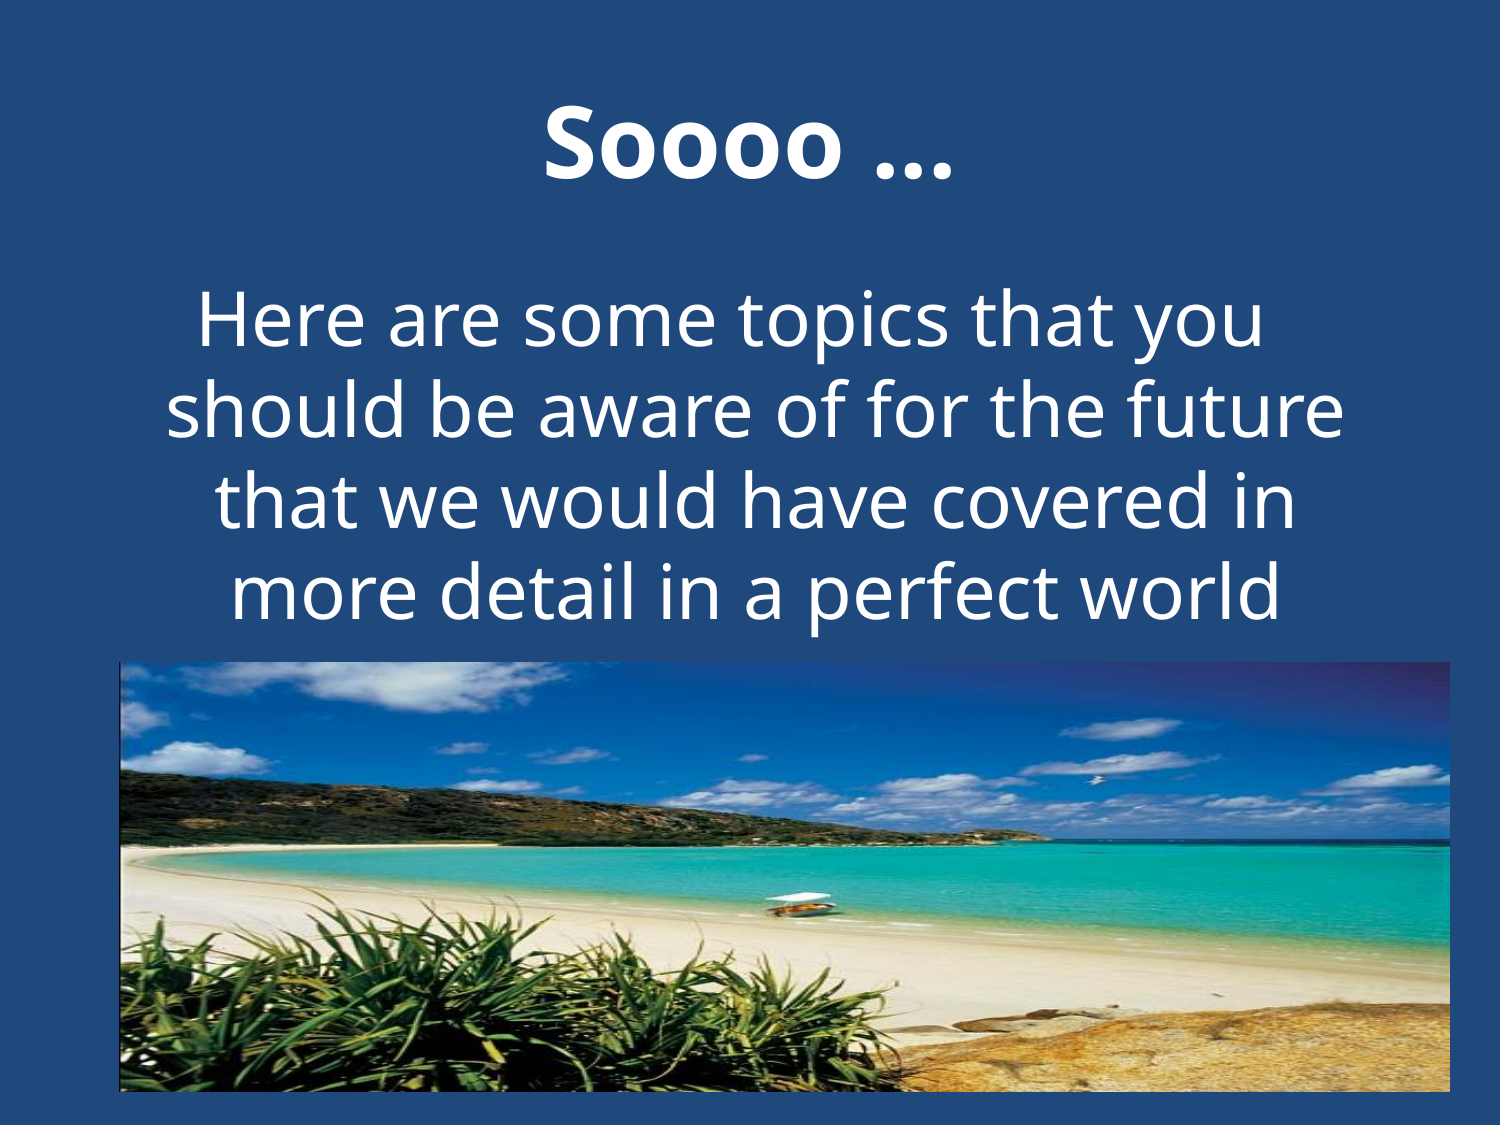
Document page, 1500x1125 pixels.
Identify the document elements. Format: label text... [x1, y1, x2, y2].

picture [118, 662, 1451, 1092]
list Here are some topics that you should be aware of for the future that we would have covered in more detail in a perfect world [75, 262, 1388, 700]
title Soooo ... [75, 45, 1425, 233]
